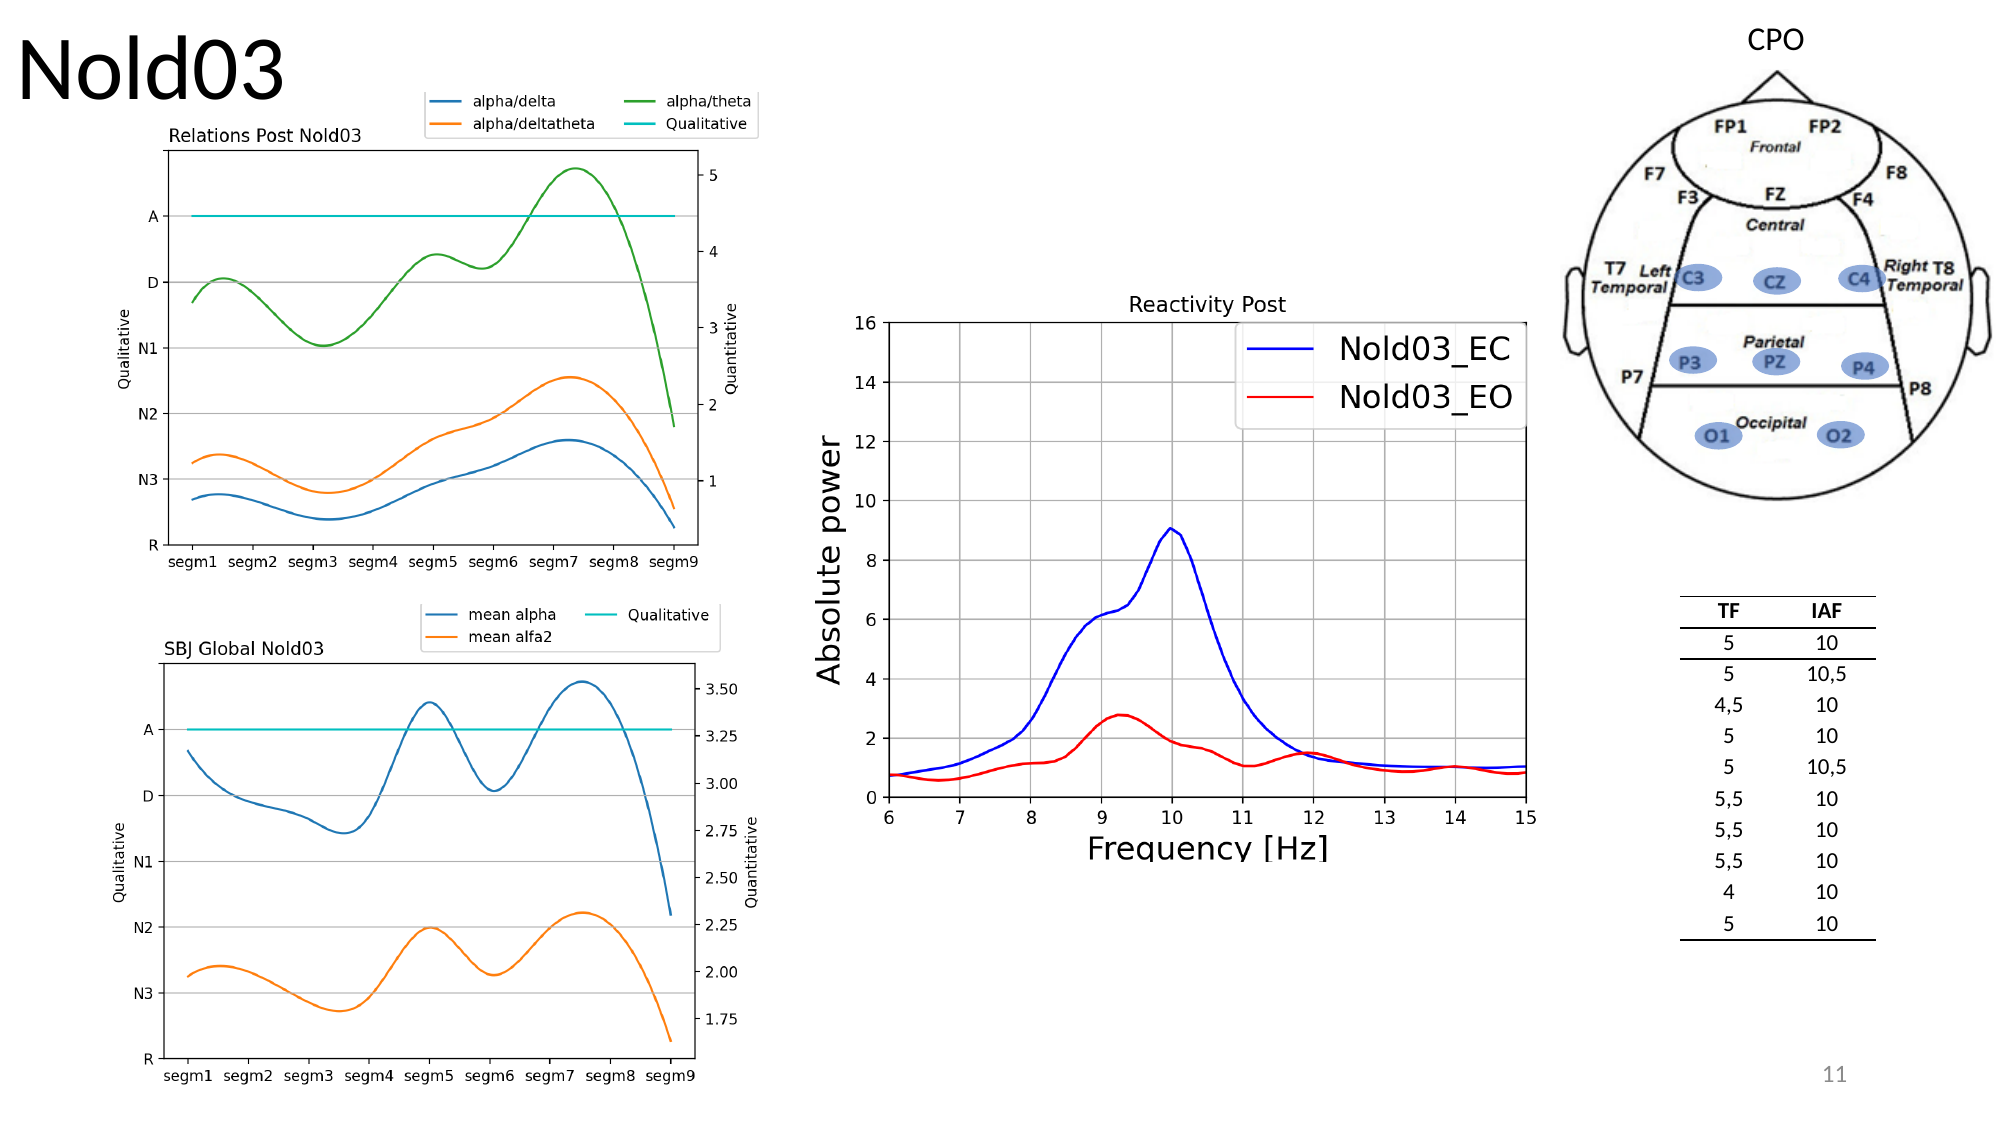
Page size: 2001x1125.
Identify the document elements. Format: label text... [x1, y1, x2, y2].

table_cell 5 [1680, 629, 1778, 658]
table_cell 5,5 [1680, 846, 1778, 878]
table_cell 5 [1680, 909, 1778, 939]
table_cell 10 [1778, 722, 1876, 753]
text_box CPO [1732, 9, 1820, 65]
table_cell 5 [1680, 722, 1778, 753]
table_cell 10 [1778, 846, 1876, 878]
table_cell 10 [1778, 784, 1876, 815]
picture [113, 92, 762, 575]
table_cell 10 [1778, 690, 1876, 722]
table_cell 5,5 [1680, 815, 1778, 846]
picture [806, 287, 1548, 862]
table_cell 10 [1778, 909, 1876, 939]
table_cell 10 [1778, 878, 1876, 909]
table_cell 4 [1680, 878, 1778, 909]
table_cell 4,5 [1680, 690, 1778, 722]
text_box Nold03 [1, 0, 302, 125]
table_cell 5 [1680, 753, 1778, 784]
table_header TF [1680, 597, 1778, 627]
picture [110, 604, 758, 1089]
table_cell 5 [1680, 660, 1778, 690]
table_cell 10 [1778, 629, 1876, 658]
table_cell 5,5 [1680, 784, 1778, 815]
slide_number 11 [1412, 1042, 1863, 1103]
table_header IAF [1778, 597, 1876, 627]
table_cell 10,5 [1778, 753, 1876, 784]
table_cell 10,5 [1778, 660, 1876, 690]
picture [1560, 69, 2000, 509]
table_cell 10 [1778, 815, 1876, 846]
